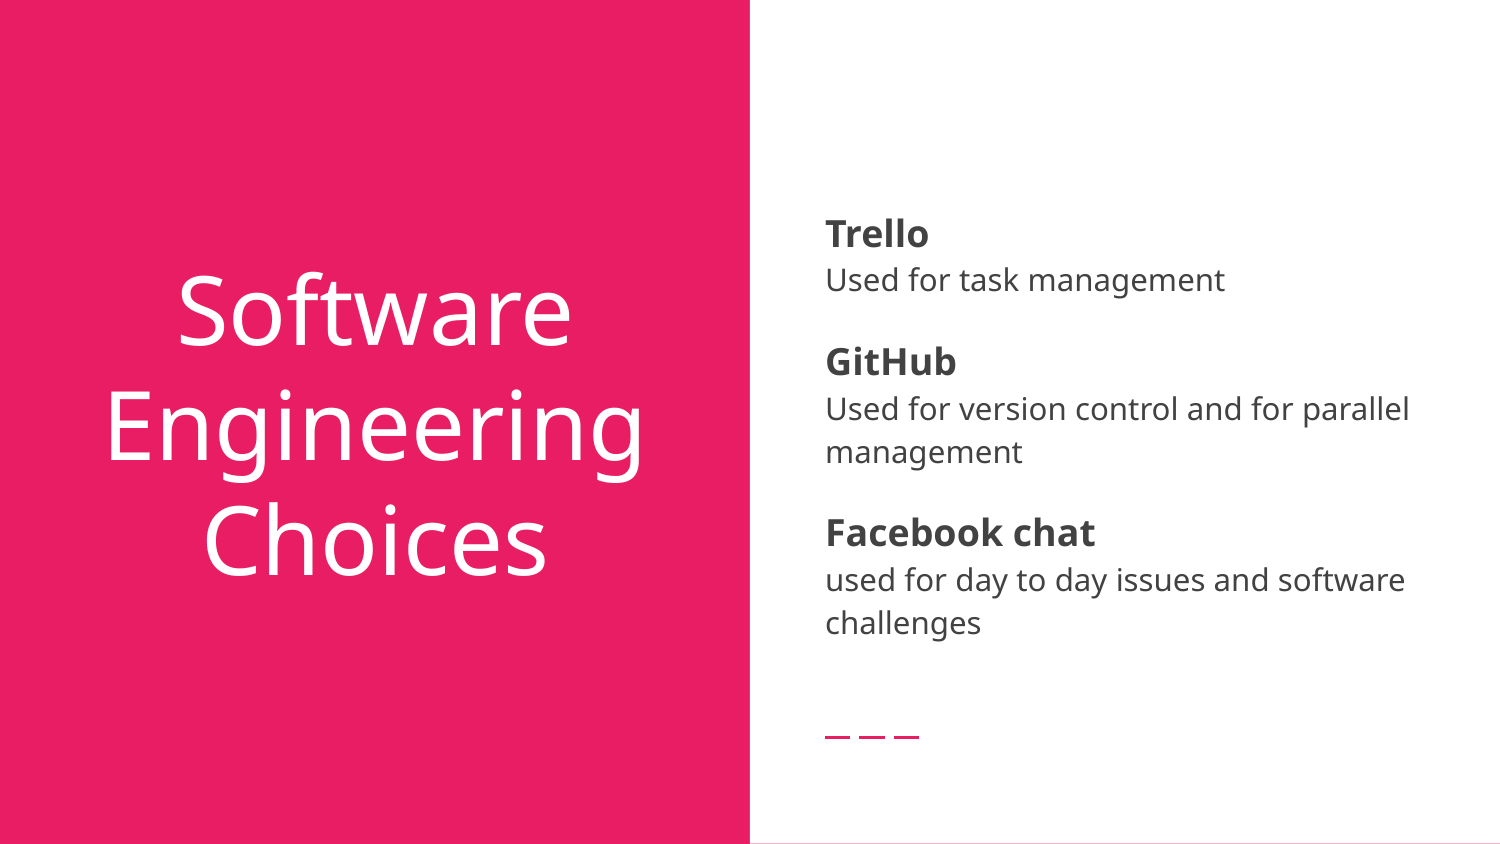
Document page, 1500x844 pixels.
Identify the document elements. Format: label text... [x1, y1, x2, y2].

list Trello Used for task management GitHub Used for version control and for parallel management Facebook chat used for day to day issues and software challenges [810, 118, 1455, 725]
title Software Engineering Choices [43, 298, 708, 546]
